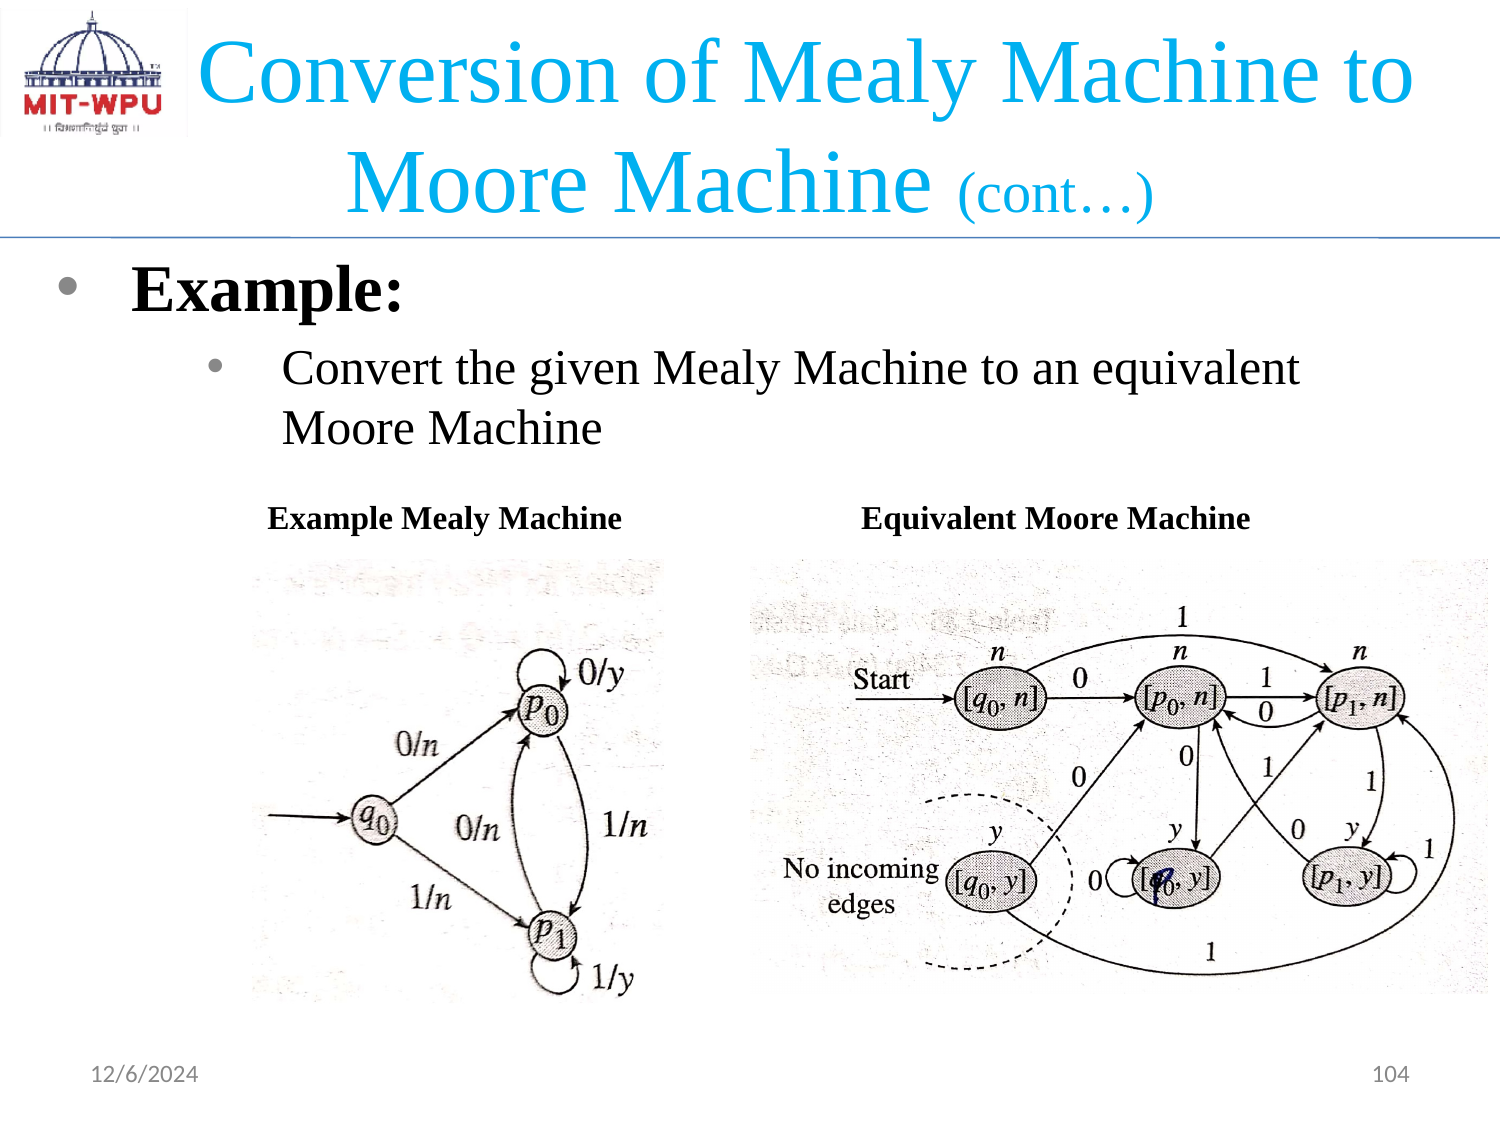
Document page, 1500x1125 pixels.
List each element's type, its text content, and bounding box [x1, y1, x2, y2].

picture [749, 559, 1488, 994]
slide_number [75, 1042, 425, 1103]
subtitle Example: Convert the given Mealy Machine to an equivalent Moore Machine [37, 247, 1450, 1125]
title Conversion of Mealy Machine to Moore Machine (cont…) [0, 0, 1500, 236]
slide_number ‹#› [1074, 1042, 1425, 1103]
text_box Example Mealy Machine Equivalent Moore Machine [252, 488, 1373, 544]
picture [252, 559, 664, 1022]
picture [0, 8, 188, 137]
